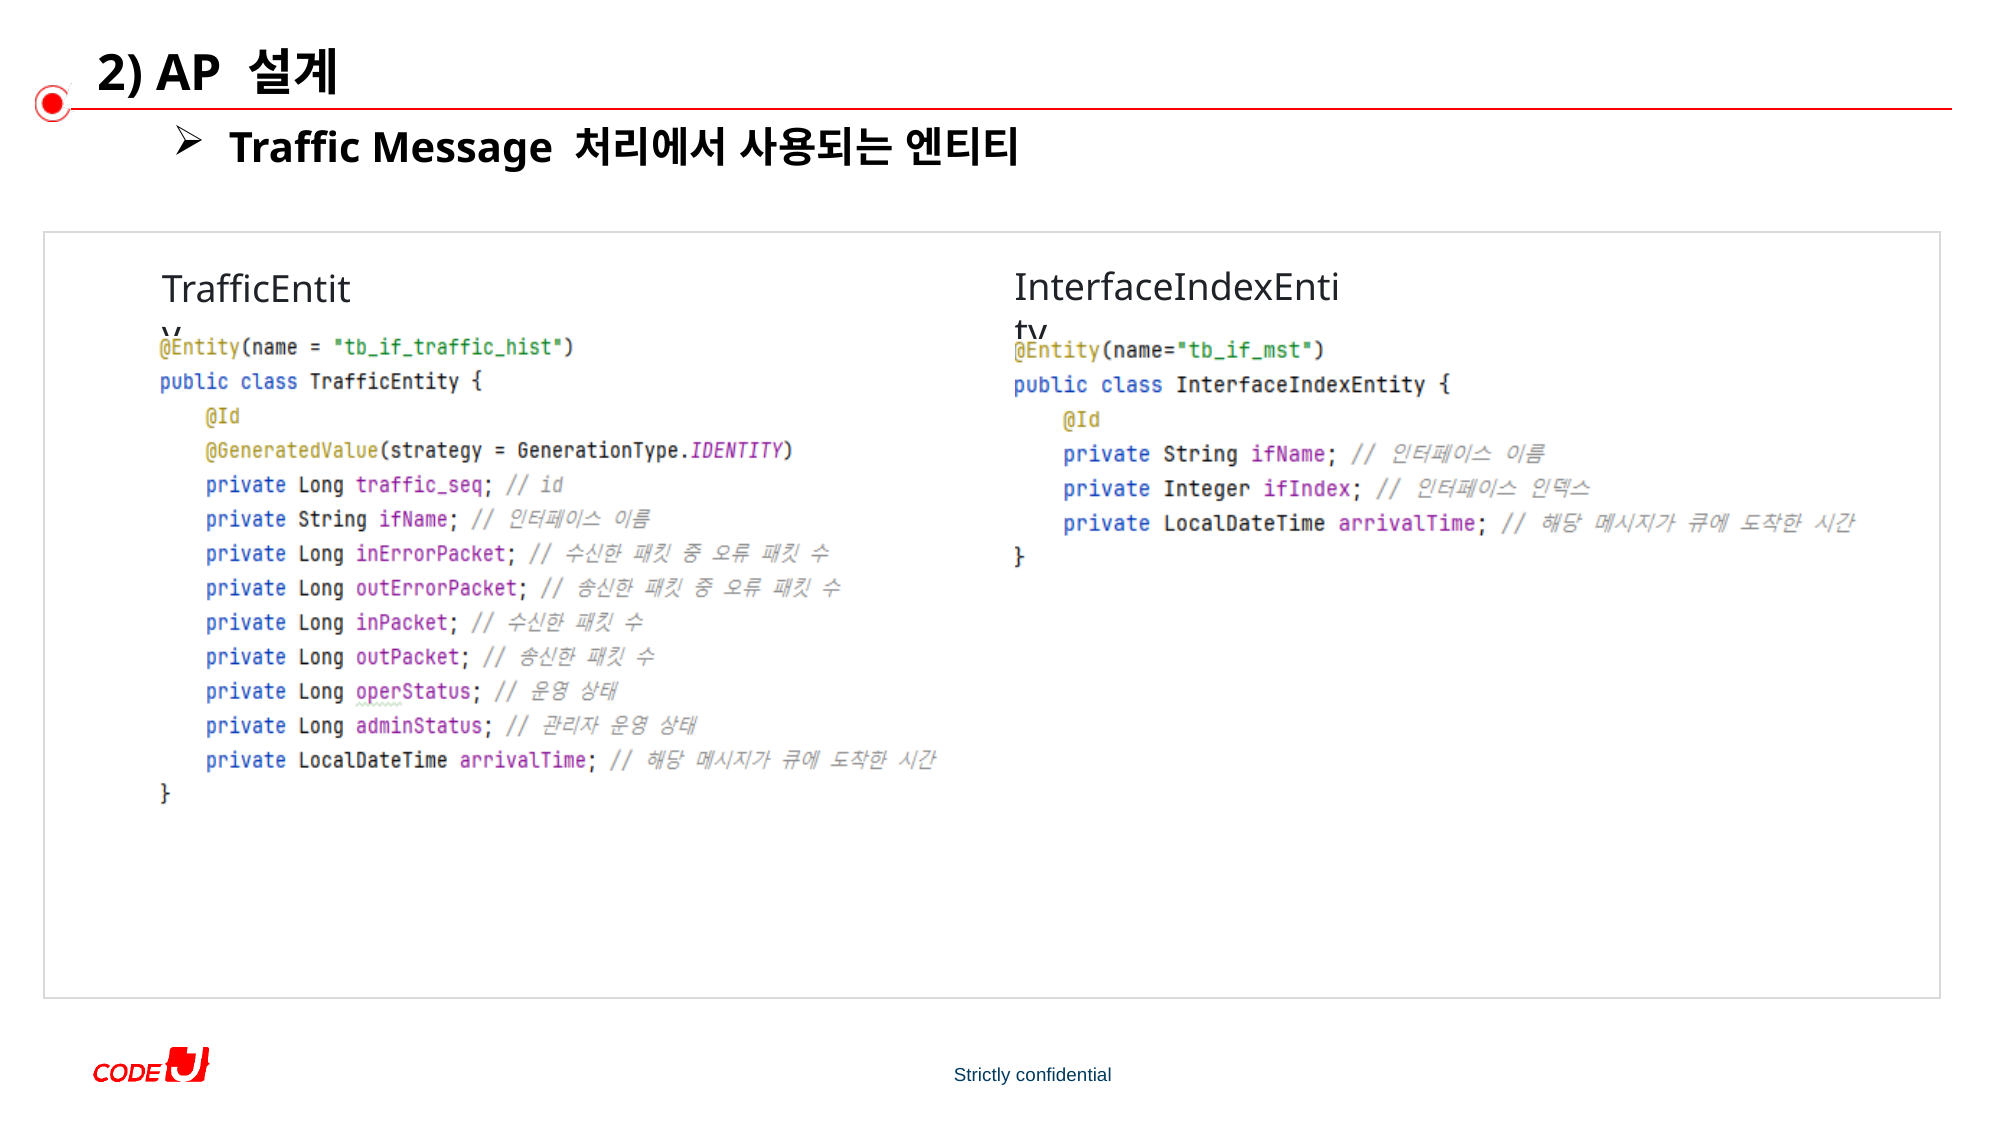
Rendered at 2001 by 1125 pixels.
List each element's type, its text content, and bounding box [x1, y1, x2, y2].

picture [1015, 339, 1861, 572]
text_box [43, 231, 1941, 999]
picture [82, 1042, 233, 1096]
title 2) AP 설계 [82, 45, 1948, 104]
picture [157, 336, 943, 807]
picture [34, 83, 75, 122]
text_box Traffic Message 처리에서 사용되는 엔티티 [157, 113, 1212, 178]
